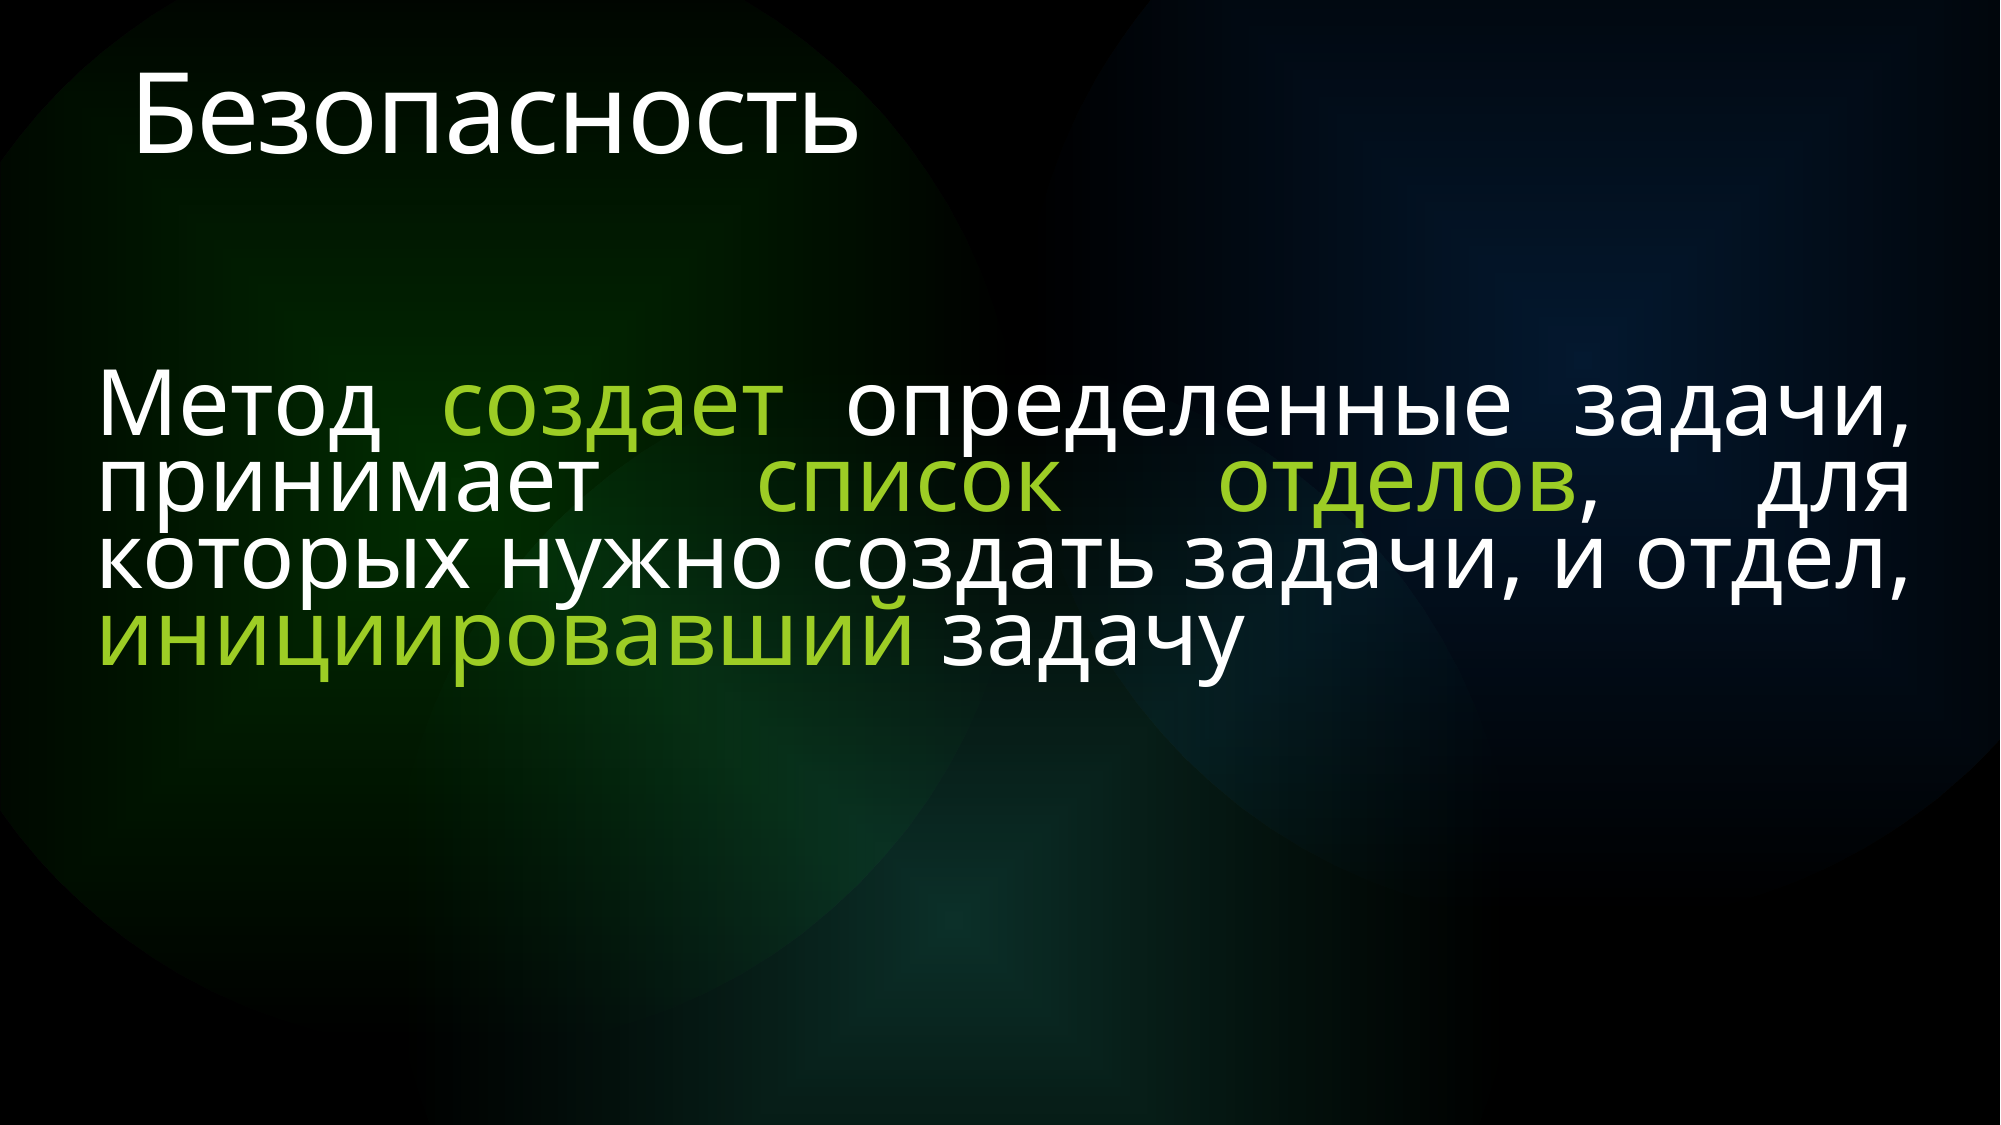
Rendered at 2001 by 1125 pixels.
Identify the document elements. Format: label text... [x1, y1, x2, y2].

text_box Безопасность [124, 73, 1209, 177]
text_box Метод создает определенные задачи, принимает список отделов, для которых нужно создать задачи, и отдел, инициировавший задачу [91, 369, 1919, 686]
